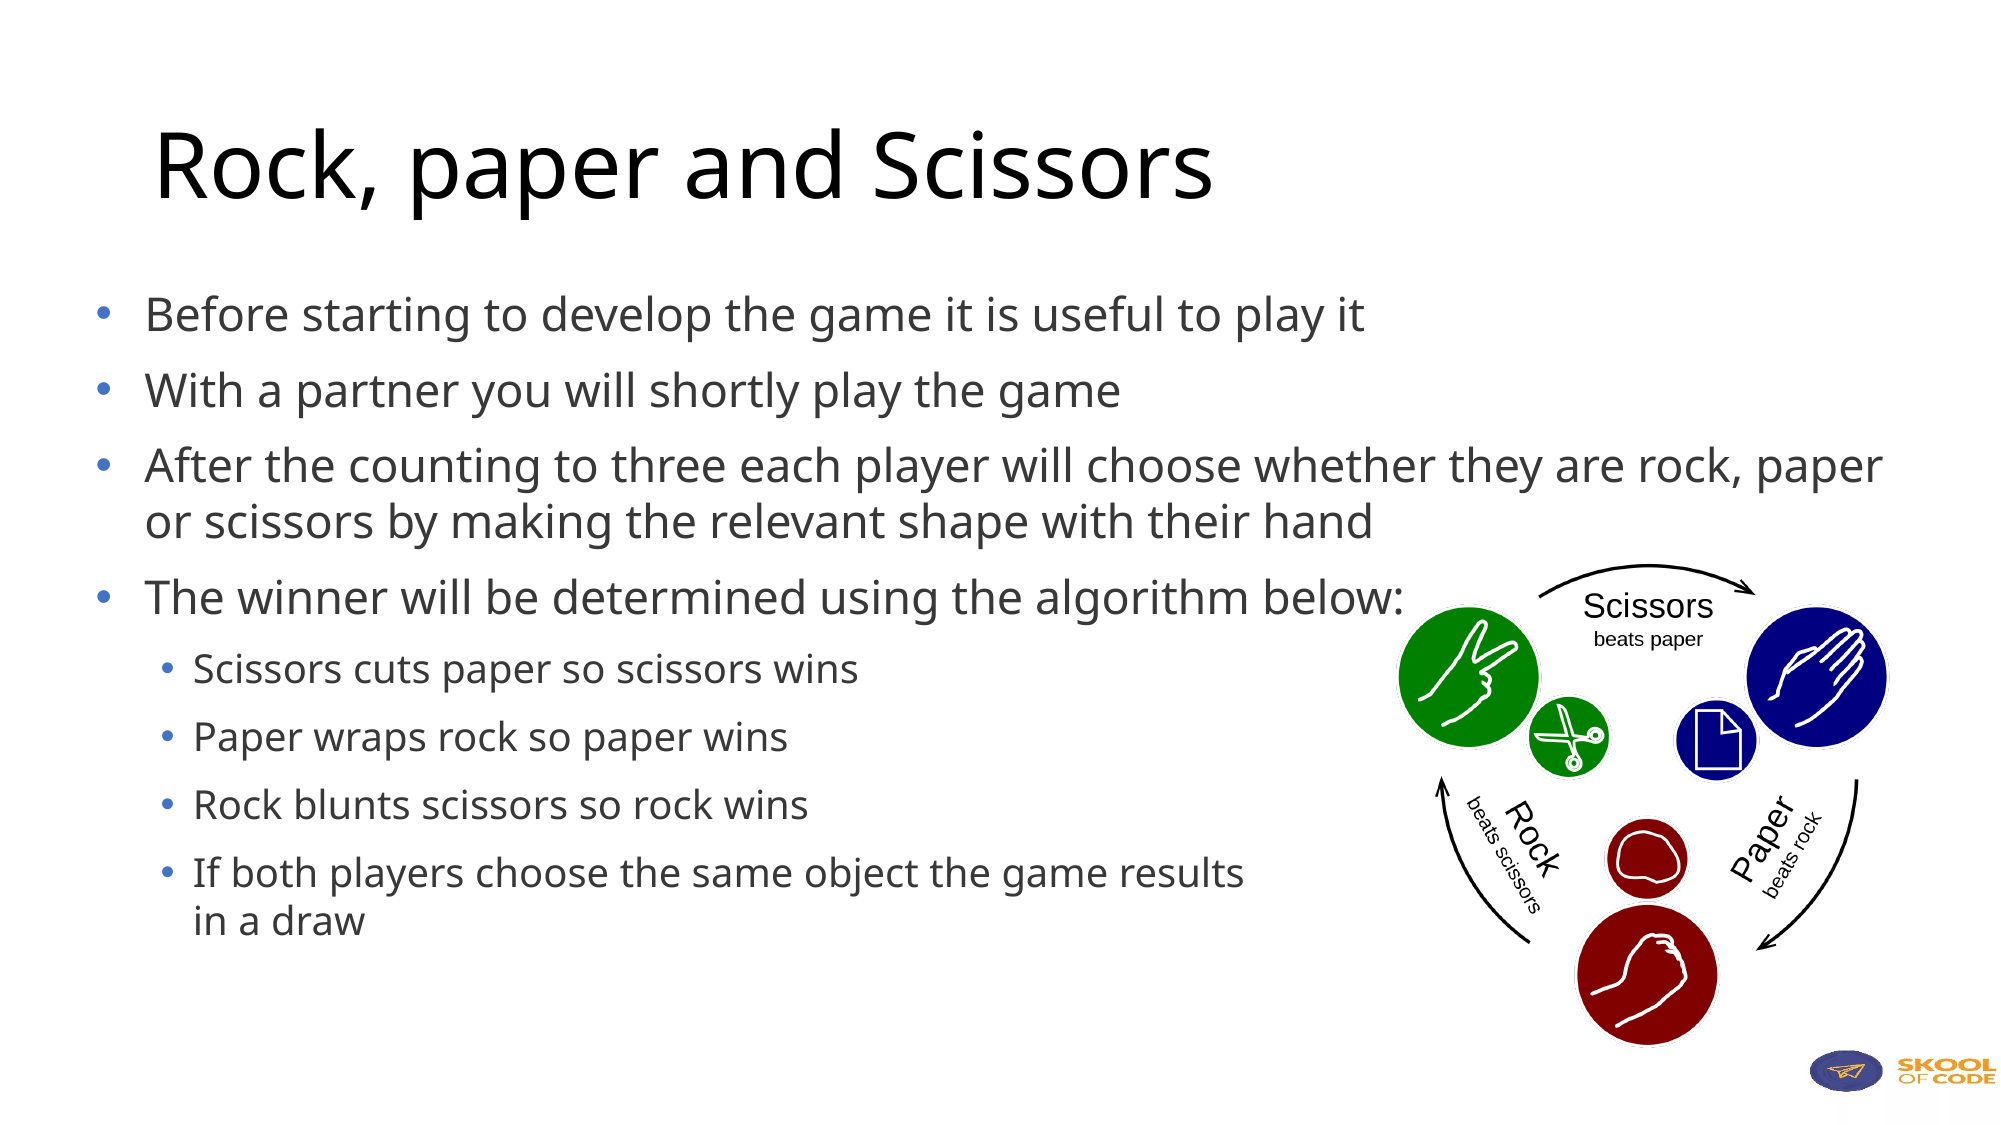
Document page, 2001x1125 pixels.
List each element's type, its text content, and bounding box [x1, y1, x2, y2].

title Rock, paper and Scissors [137, 59, 1863, 277]
picture [1374, 555, 2000, 1125]
list Before starting to develop the game it is useful to play it With a partner you will shortly play the game After the counting to three each player will choose whether they are rock, paper or scissors by making the relevant shape with their hand The winner will be determined using the algorithm below: Scissors cuts paper so scissors wins Paper wraps rock so paper wins Rock blunts scissors so rock wins If both players choose the same object the game results in a draw [80, 277, 1915, 957]
